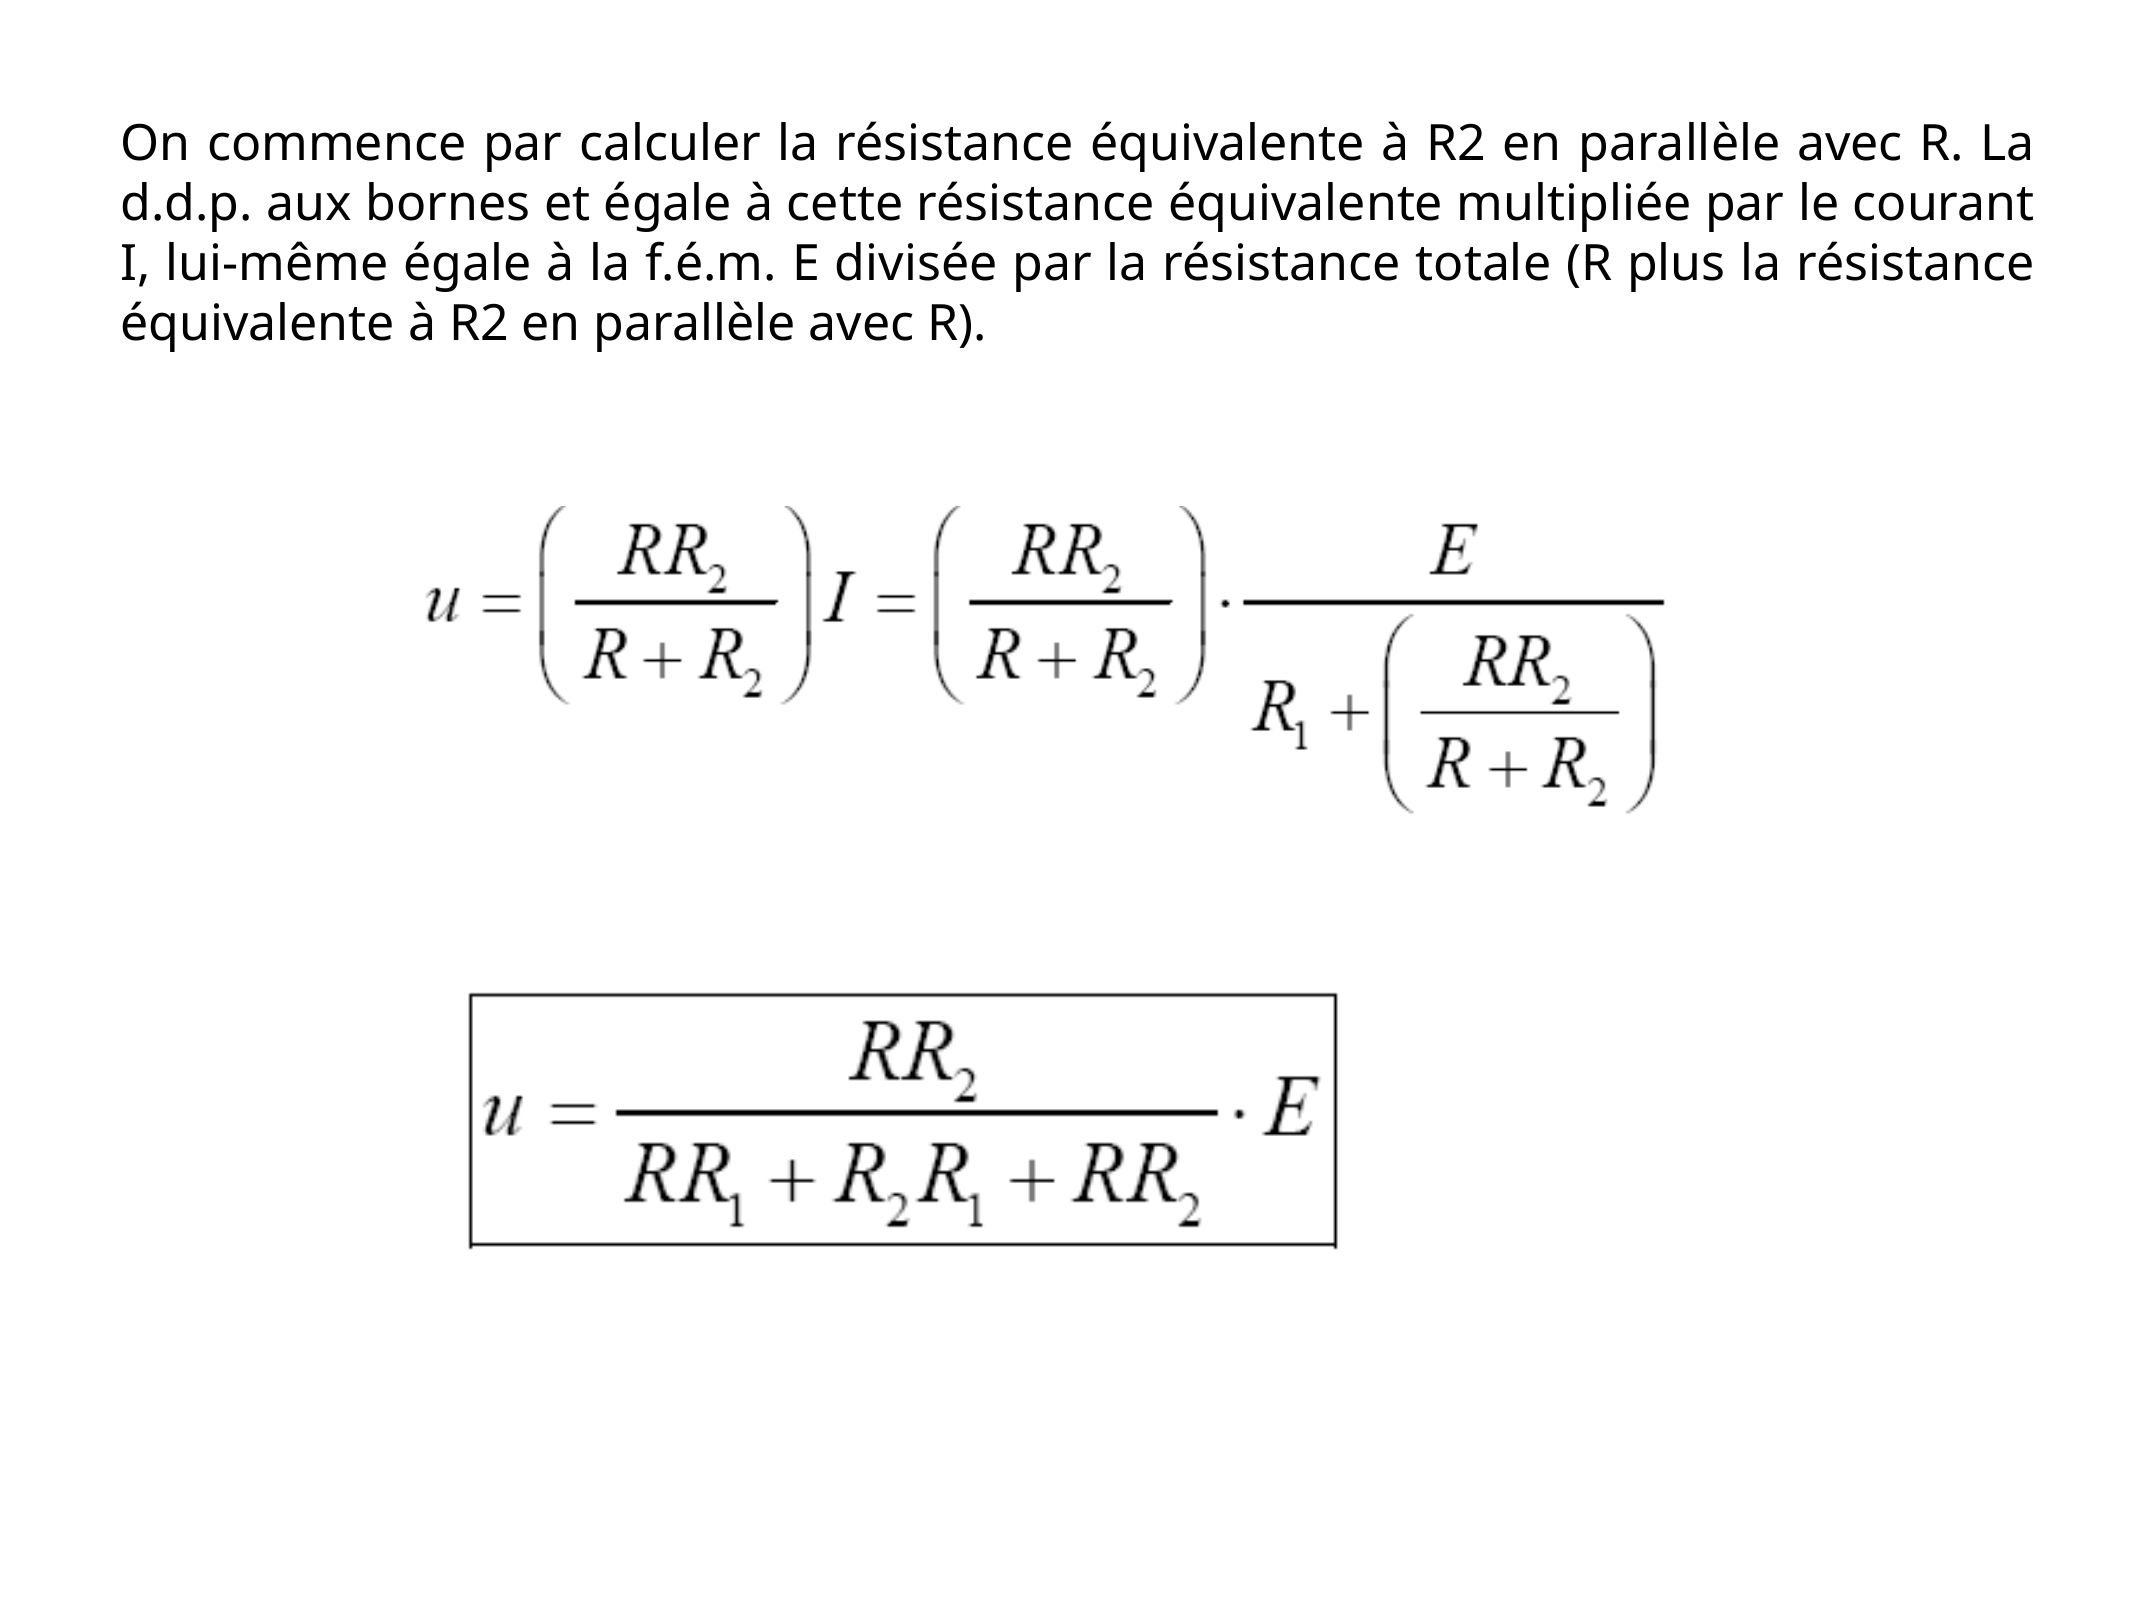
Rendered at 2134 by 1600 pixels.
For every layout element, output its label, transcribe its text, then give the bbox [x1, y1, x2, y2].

text_box On commence par calculer la résistance équivalente à R2 en parallèle avec R. La d.d.p. aux bornes et égale à cette résistance équivalente multipliée par le courant I, lui-même égale à la f.é.m. E divisée par la résistance totale (R plus la résistance équivalente à R2 en parallèle avec R). [105, 103, 2051, 359]
picture [363, 506, 1837, 841]
picture [351, 963, 1360, 1280]
